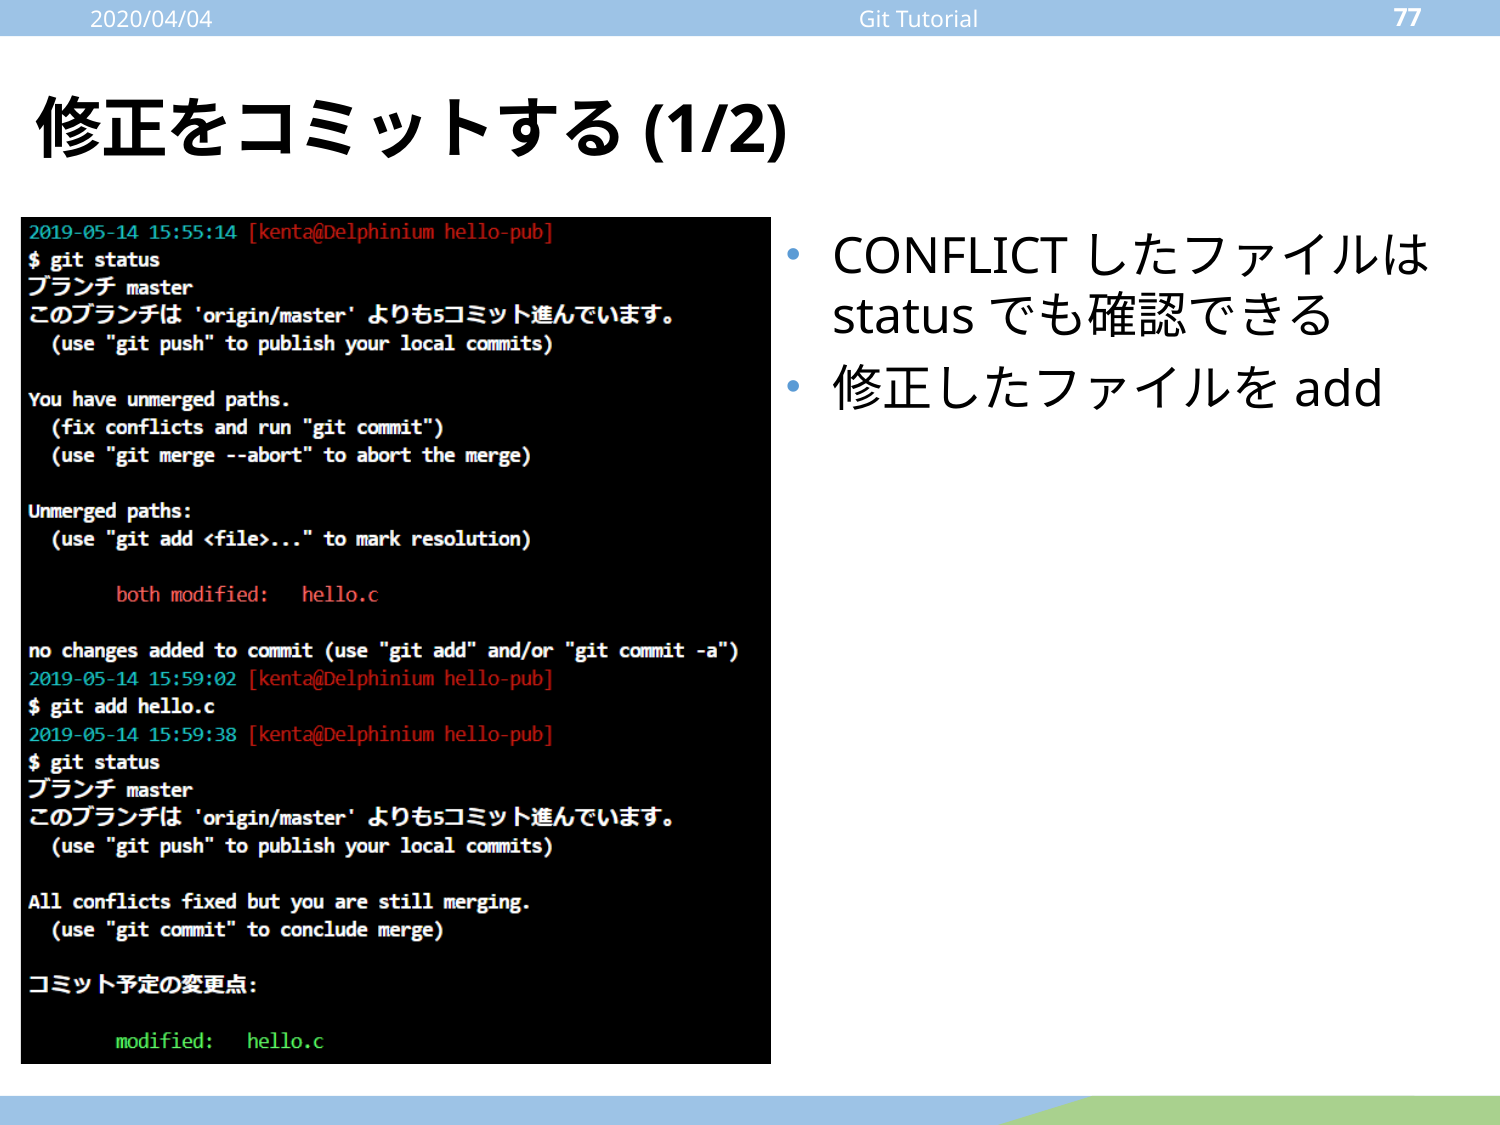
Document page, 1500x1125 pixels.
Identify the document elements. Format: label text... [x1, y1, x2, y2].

slide_number 77 [1320, 0, 1496, 36]
footer Git Tutorial [517, 0, 1321, 37]
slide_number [75, 0, 471, 36]
list CONFLICTしたファイルは statusでも確認できる 修正したファイルをadd [776, 216, 1483, 1063]
title 修正をコミットする(1/2) [20, 68, 1483, 184]
picture [20, 217, 772, 1064]
